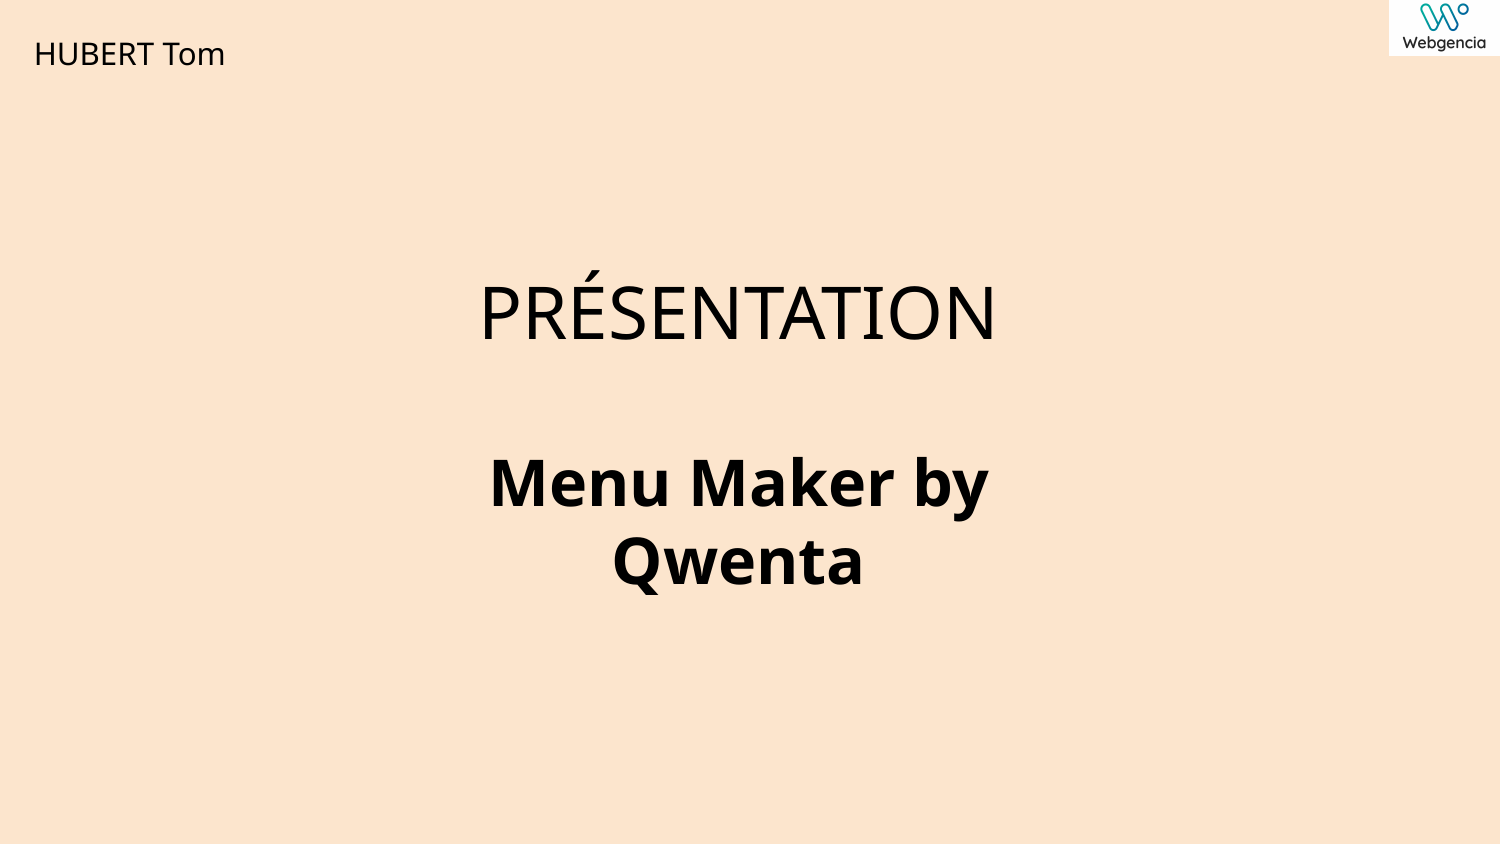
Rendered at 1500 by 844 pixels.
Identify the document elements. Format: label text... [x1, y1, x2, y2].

text_box HUBERT Tom [18, 19, 410, 66]
picture [1389, 0, 1500, 57]
text_box PRÉSENTATION Menu Maker by Qwenta [392, 252, 1086, 384]
